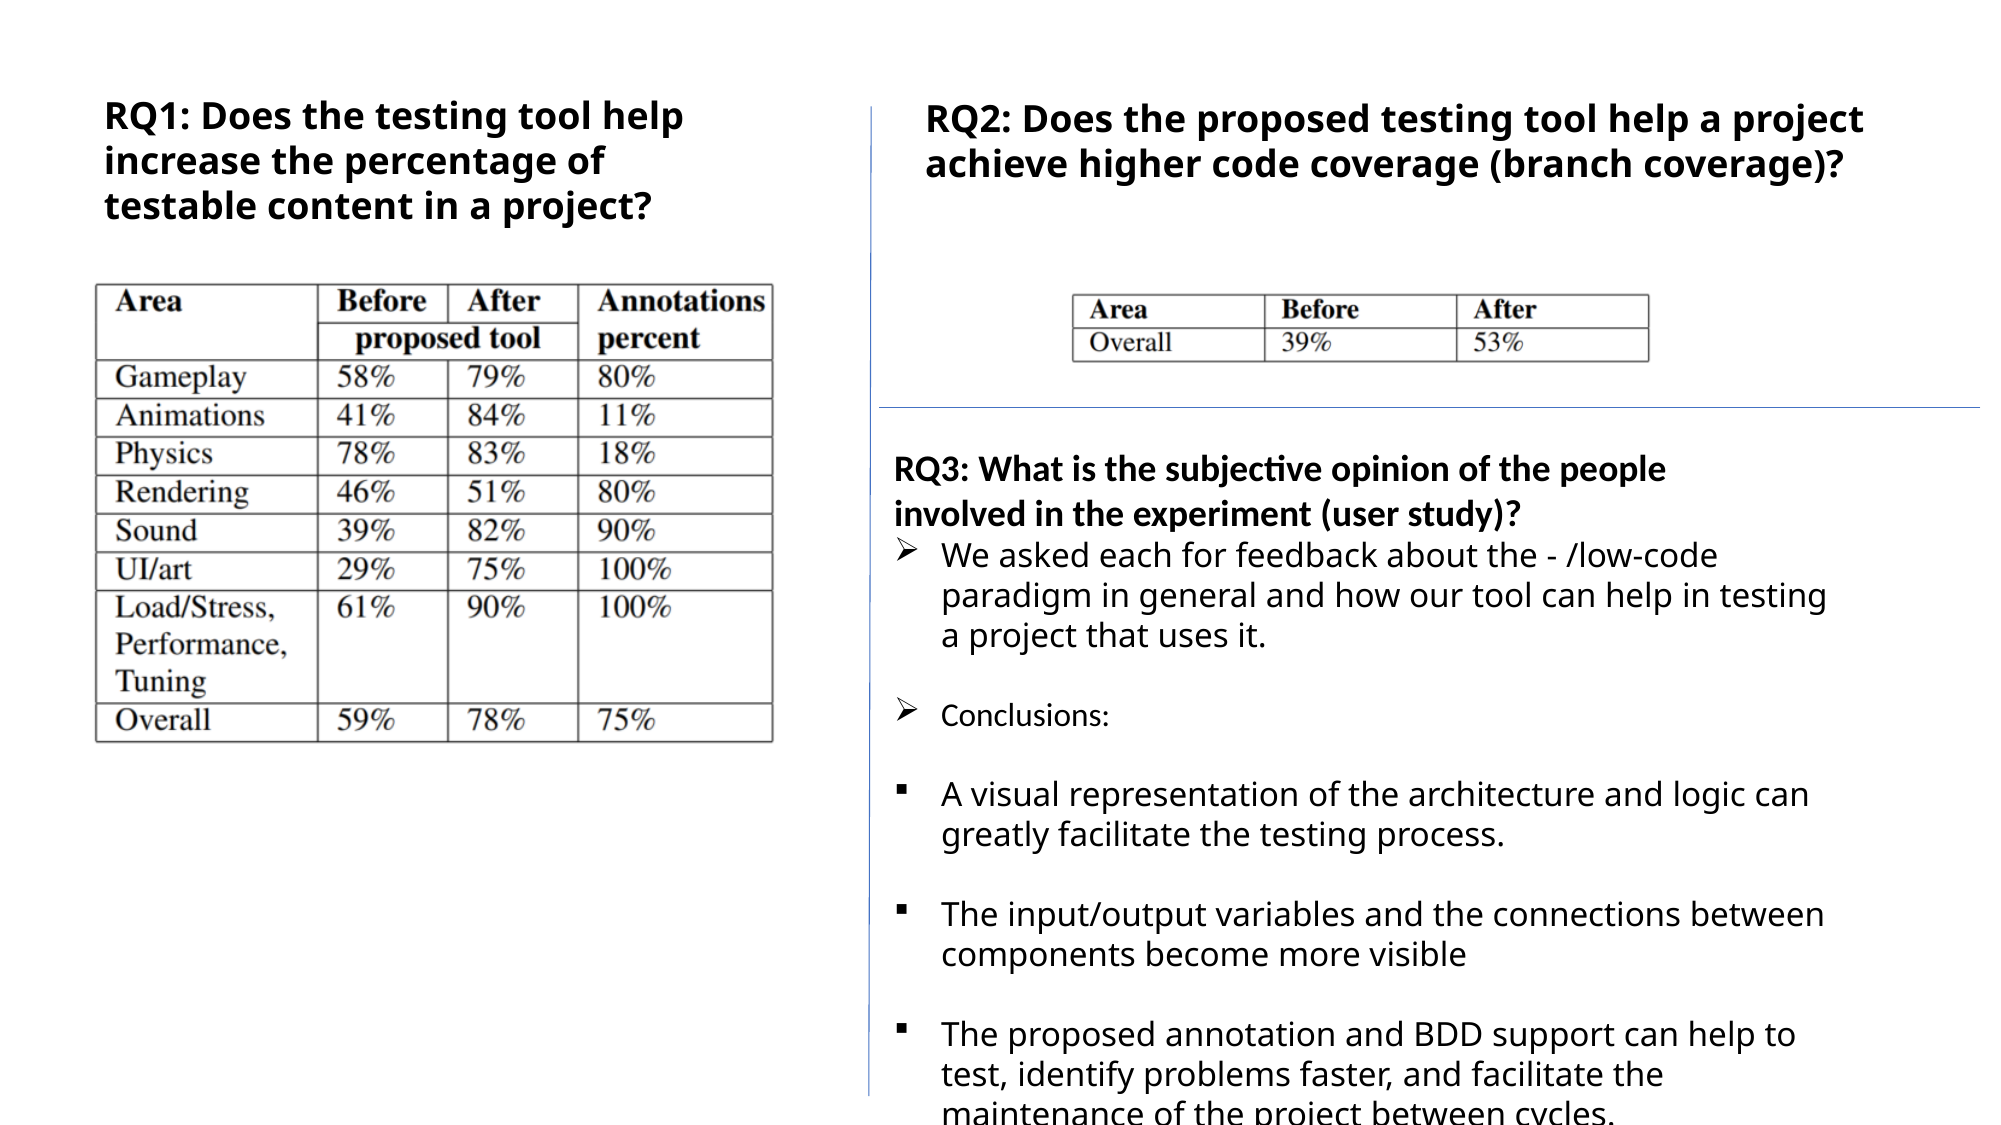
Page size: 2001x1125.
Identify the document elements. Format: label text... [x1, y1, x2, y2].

text_box RQ2: Does the proposed testing tool help a project achieve higher code coverage (branch coverage)? [910, 88, 1911, 238]
picture [89, 271, 782, 747]
text_box RQ1: Does the testing tool help increase the percentage of testable content in a project? [89, 84, 771, 271]
picture [1065, 281, 1668, 370]
text_box RQ3: What is the subjective opinion of the people involved in the experiment (user study)? We asked each for feedback about the - /low-code paradigm in general and how our tool can help in testing a project that uses it. Conclusions: A visual representation of the architecture and logic can greatly facilitate the testing process. The input/output variables and the connections between components become more visible The proposed annotation and BDD support can help to test, identify problems faster, and facilitate the maintenance of the project between cycles. [879, 436, 1867, 1125]
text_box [868, 106, 872, 1097]
